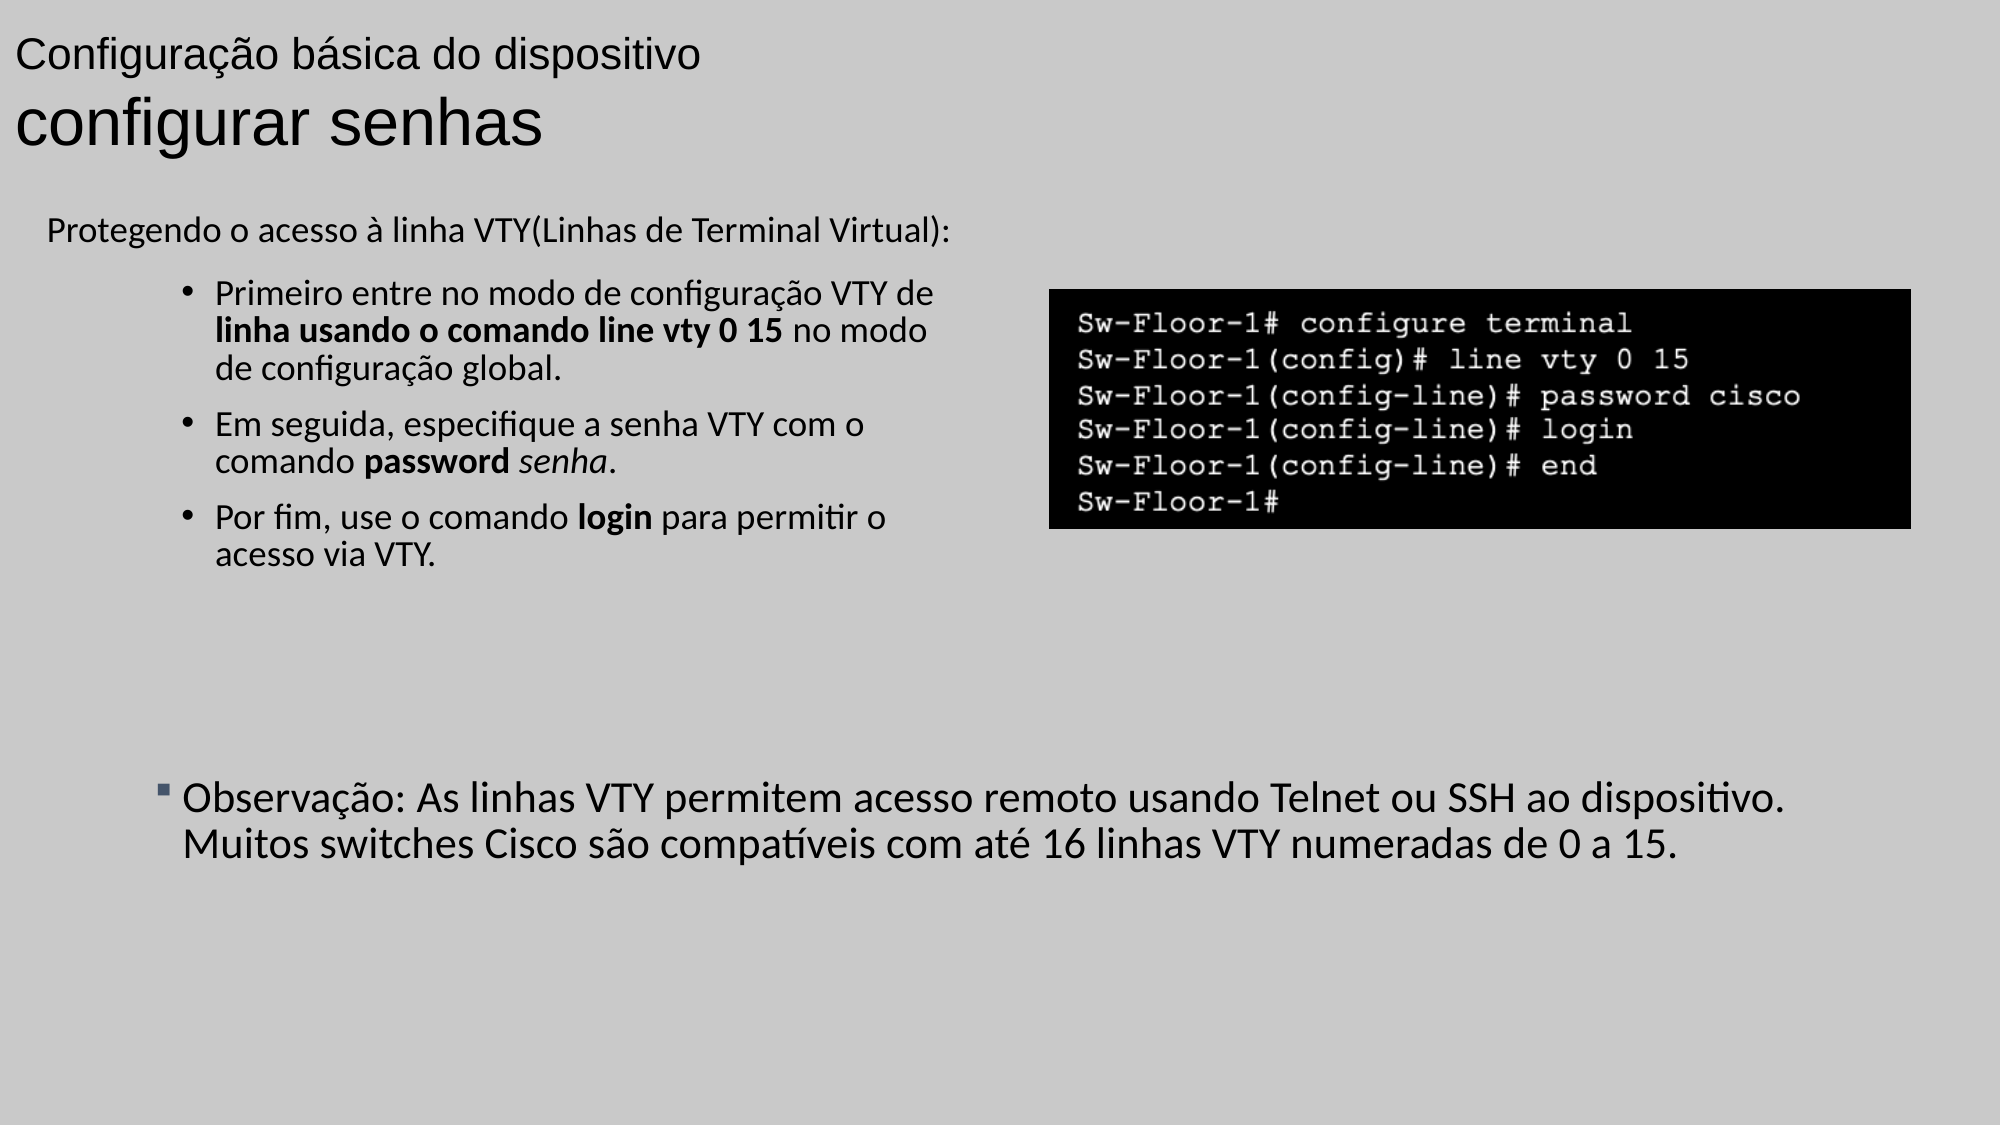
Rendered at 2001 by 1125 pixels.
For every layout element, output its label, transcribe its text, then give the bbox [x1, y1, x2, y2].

text_box Observação: As linhas VTY permitem acesso remoto usando Telnet ou SSH ao dispositivo. Muitos switches Cisco são compatíveis com até 16 linhas VTY numeradas de 0 a 15. [134, 766, 1938, 957]
title Configuração básica do dispositivo configurar senhas [0, 9, 2000, 175]
list Protegendo o acesso à linha VTY(Linhas de Terminal Virtual): Primeiro entre no modo de configuração VTY de linha usando o comando line vty 0 15 no modo de configuração global. Em seguida, especifique a senha VTY com o comando password senha. Por fim, use o comando login para permitir o acesso via VTY. [31, 205, 1000, 614]
picture [1049, 289, 1911, 529]
